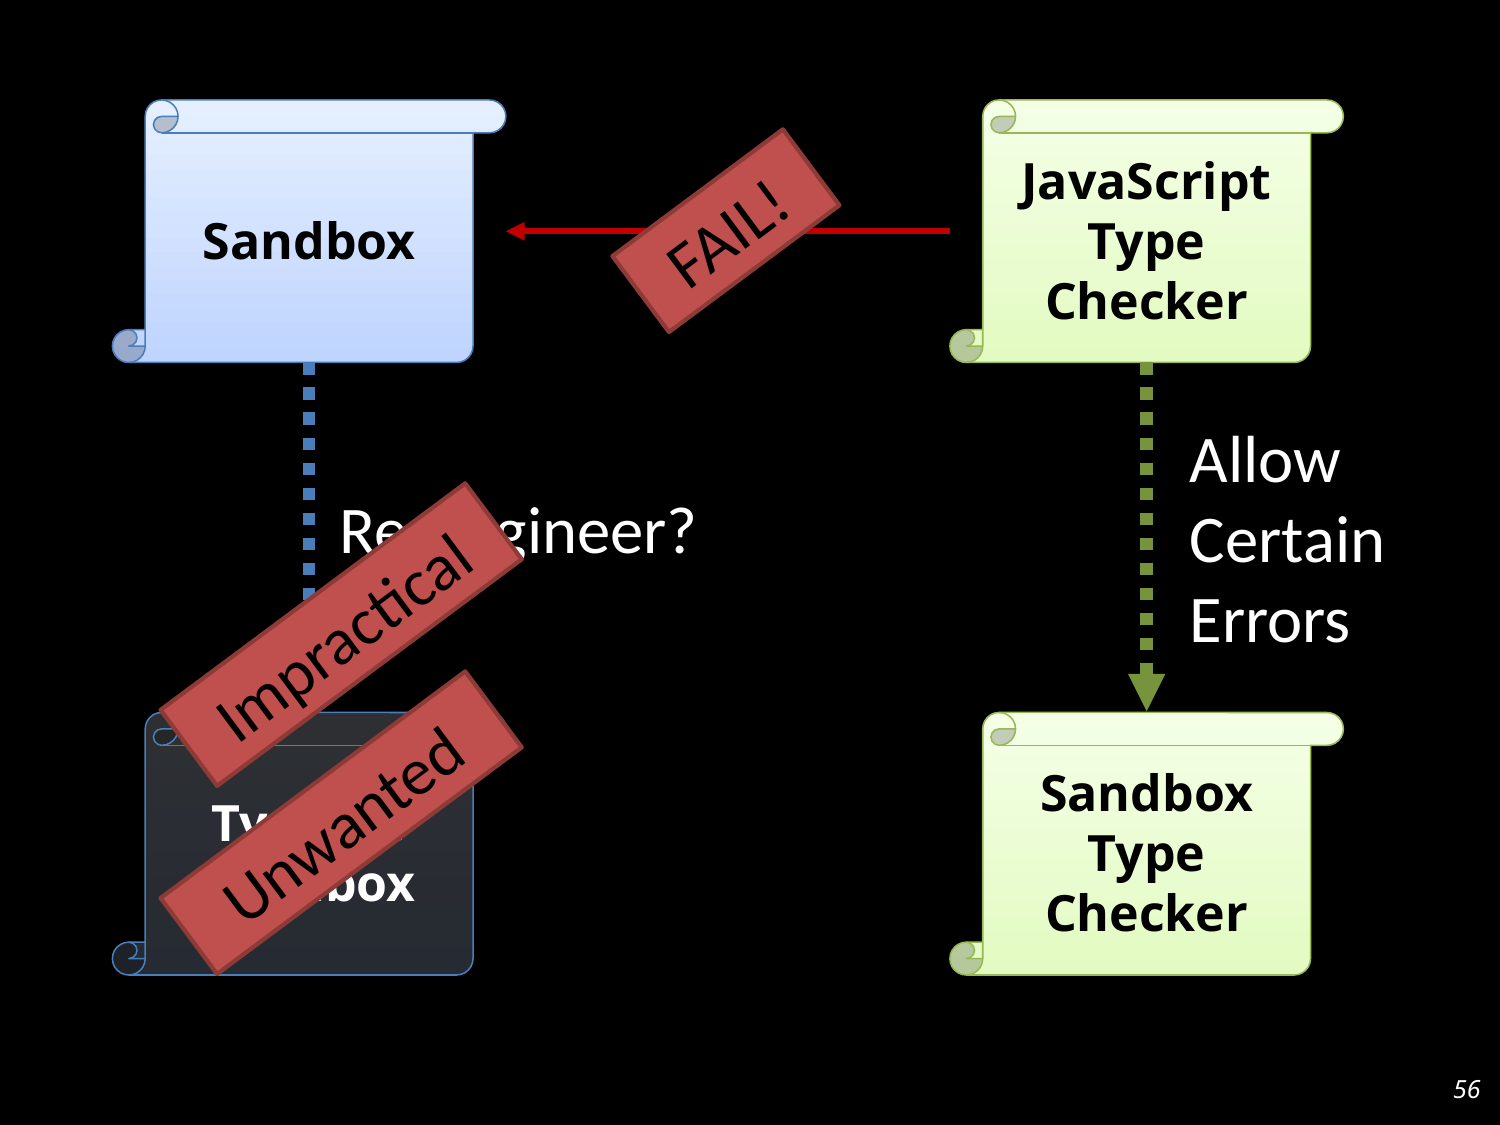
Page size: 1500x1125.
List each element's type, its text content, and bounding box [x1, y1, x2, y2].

text_box Allow Certain Errors [1174, 408, 1463, 664]
text_box FAIL! [644, 127, 842, 230]
text_box Re-Engineer? [324, 478, 772, 574]
text_box Sandbox Type Checker [949, 711, 1345, 976]
text_box FAIL! [610, 240, 797, 335]
text_box JavaScript Type Checker [949, 99, 1345, 364]
text_box Impractical [158, 481, 524, 788]
text_box Typable Sandbox [220, 787, 474, 976]
text_box Sandbox [111, 99, 507, 364]
text_box Typable Sandbox [111, 711, 407, 976]
text_box Unwanted [158, 669, 524, 977]
slide_number 56 [1145, 1060, 1496, 1121]
